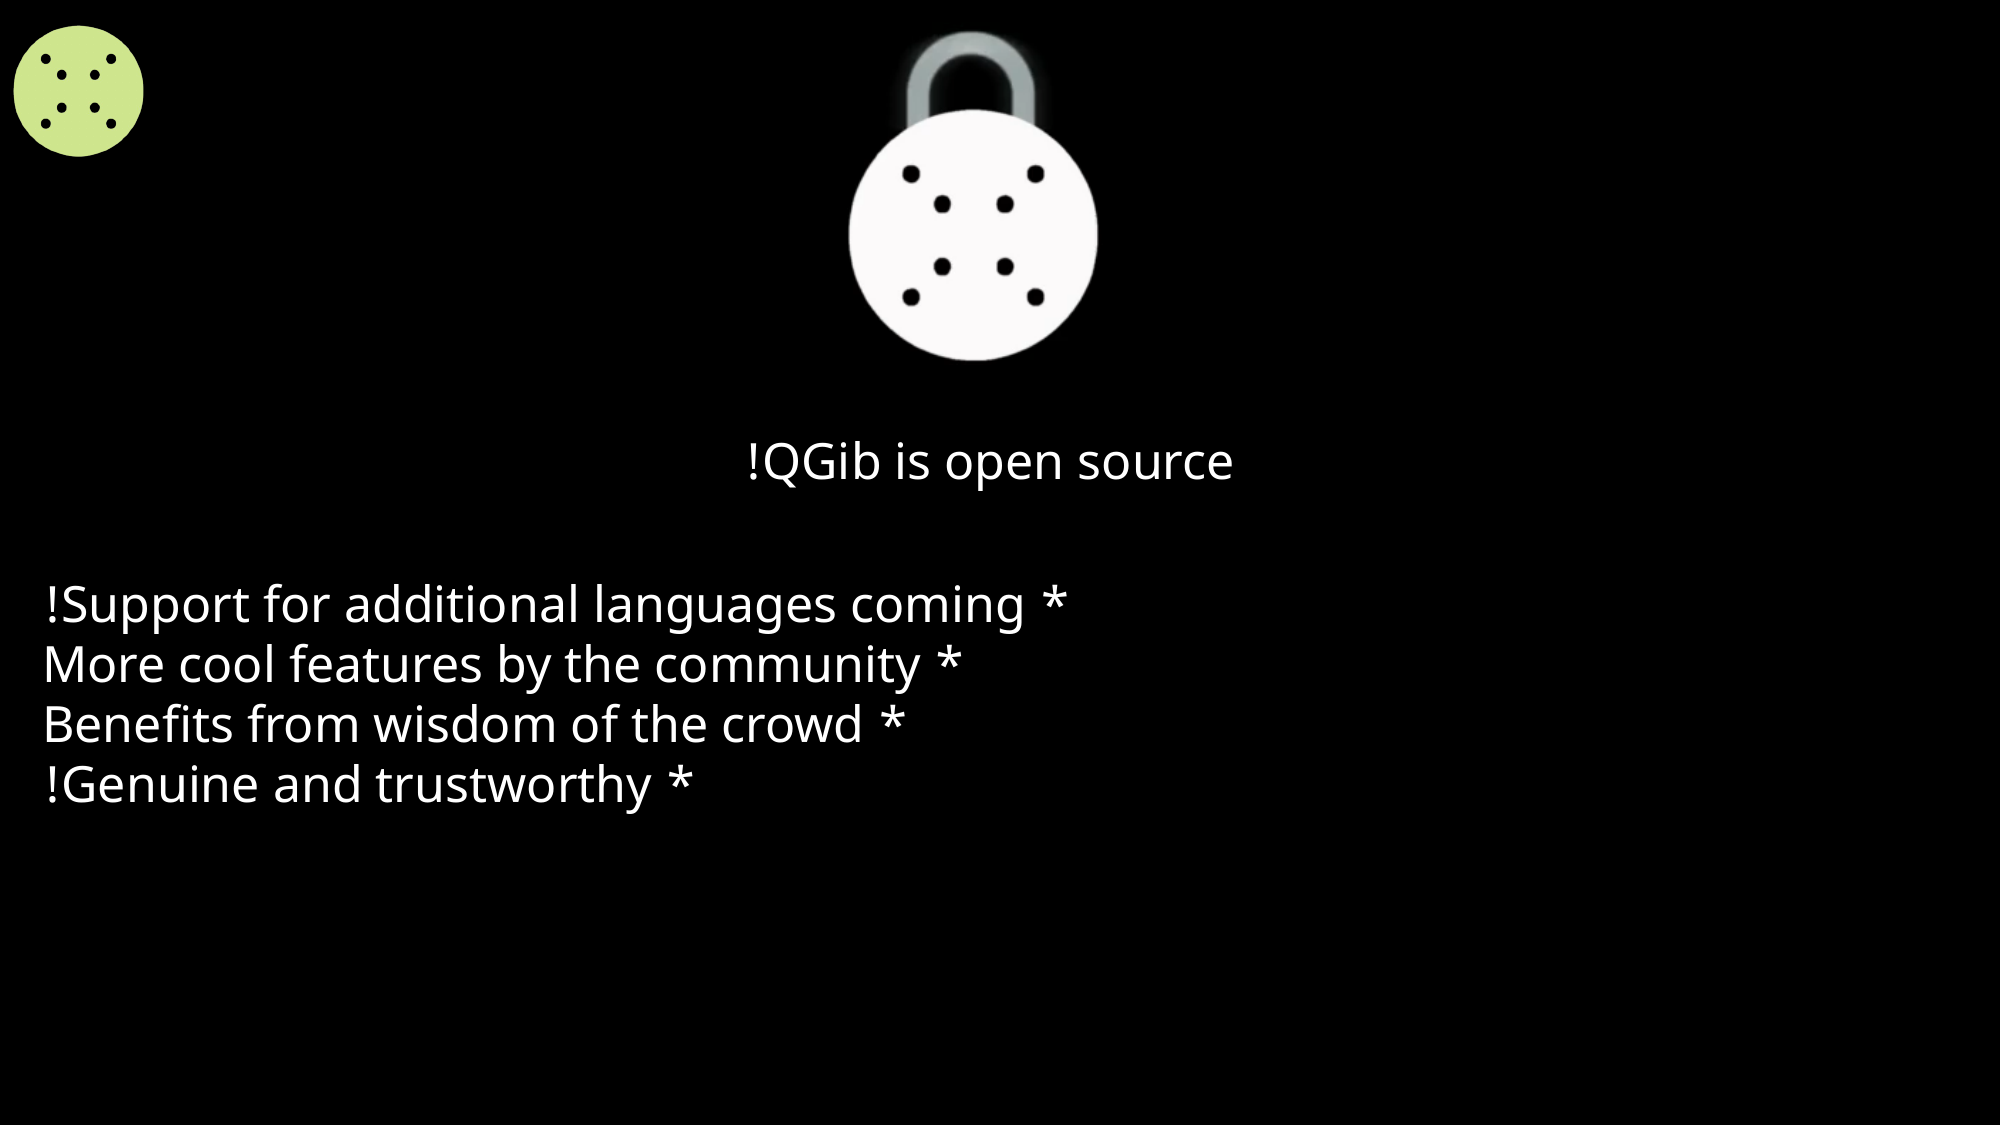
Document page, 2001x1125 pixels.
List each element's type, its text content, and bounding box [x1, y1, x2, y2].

text_box QGib is open source! [0, 422, 2000, 498]
picture [0, 0, 151, 167]
text_box * Support for additional languages coming! * More cool features by the community * Benefits from wisdom of the crowd * Genuine and trustworthy! [27, 564, 2000, 820]
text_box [795, 0, 1161, 365]
